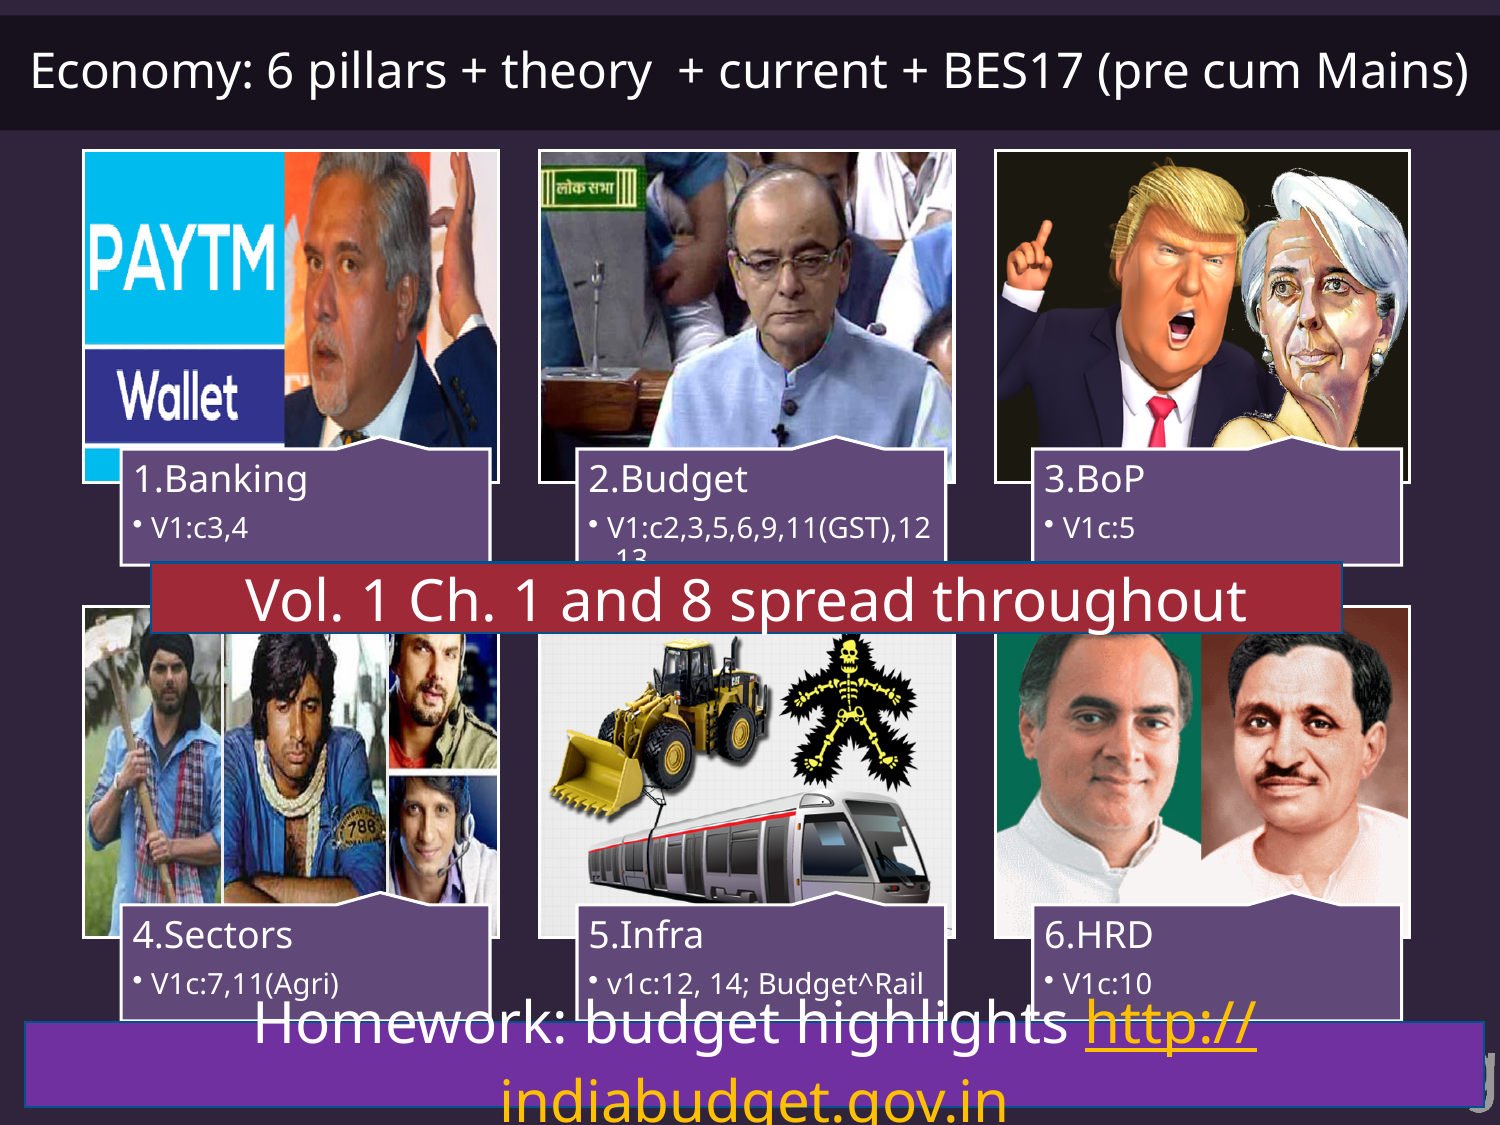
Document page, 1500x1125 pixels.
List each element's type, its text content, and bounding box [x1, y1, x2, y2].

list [25, 149, 1469, 1022]
title Economy: 6 pillars + theory + current + BES17 (pre cum Mains) [0, 12, 1500, 134]
text_box Homework: budget highlights http://indiabudget.gov.in [24, 1021, 1485, 1108]
picture [1206, 1021, 1497, 1119]
